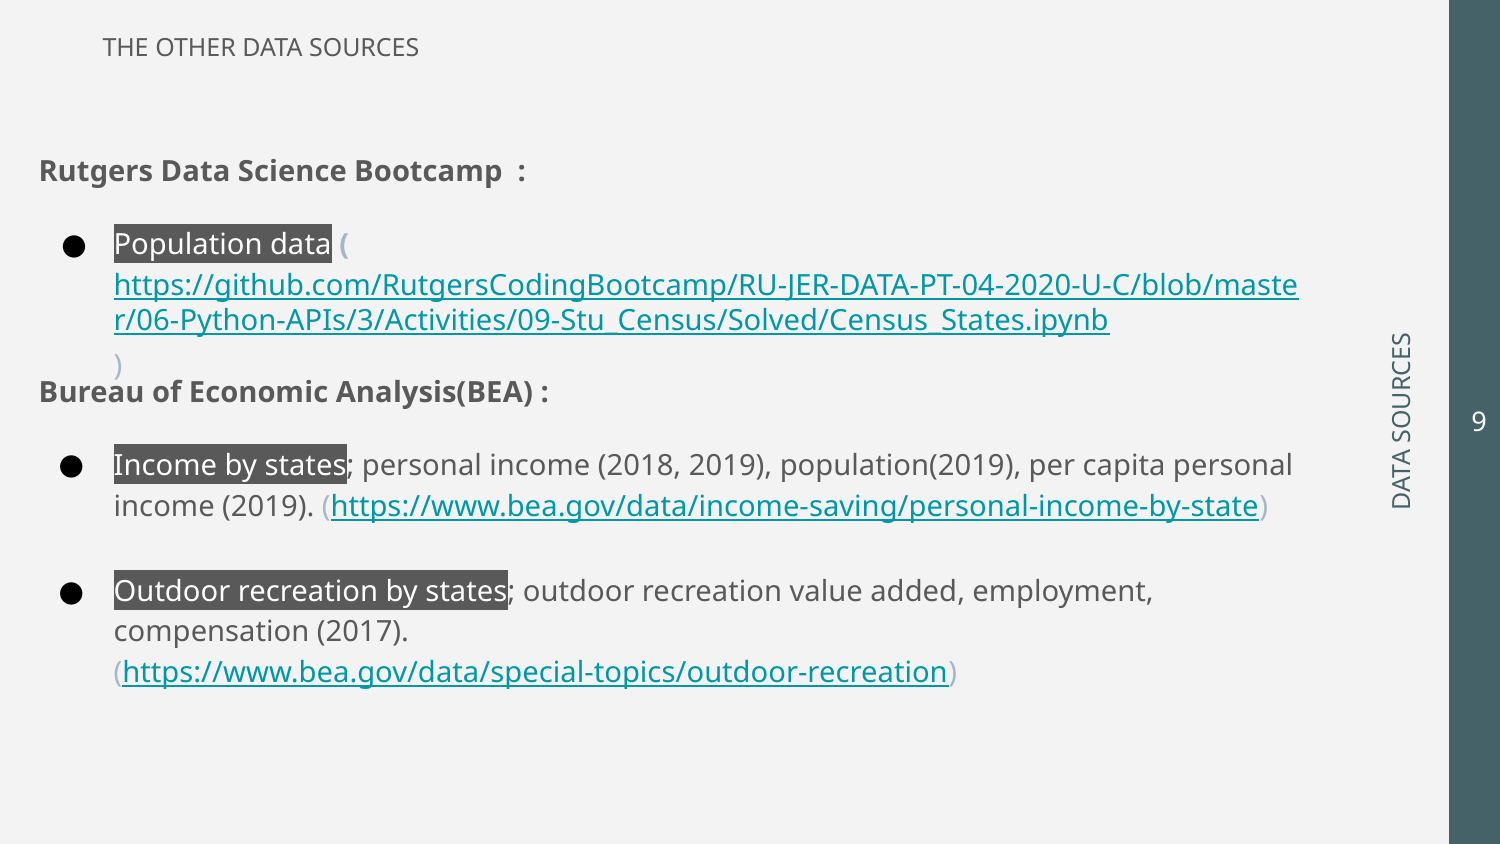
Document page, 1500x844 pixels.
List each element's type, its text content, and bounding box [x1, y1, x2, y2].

subtitle Rutgers Data Science Bootcamp : Population data (https://github.com/RutgersCodingBootcamp/RU-JER-DATA-PT-04-2020-U-C/blob/master/06-Python-APIs/3/Activities/09-Stu_Census/Solved/Census_States.ipynb) [23, 191, 1318, 362]
title DATA SOURCES [1335, 0, 1430, 844]
slide_number ‹#› [1434, 389, 1500, 455]
title THE OTHER DATA SOURCES [87, 16, 874, 111]
subtitle Bureau of Economic Analysis(BEA) : Income by states; personal income (2018, 2019), population(2019), per capita personal income (2019). (https://www.bea.gov/data/income-saving/personal-income-by-state) Outdoor recreation by states; outdoor recreation value added, employment, compensation (2017). (https://www.bea.gov/data/special-topics/outdoor-recreation) [23, 389, 1345, 749]
